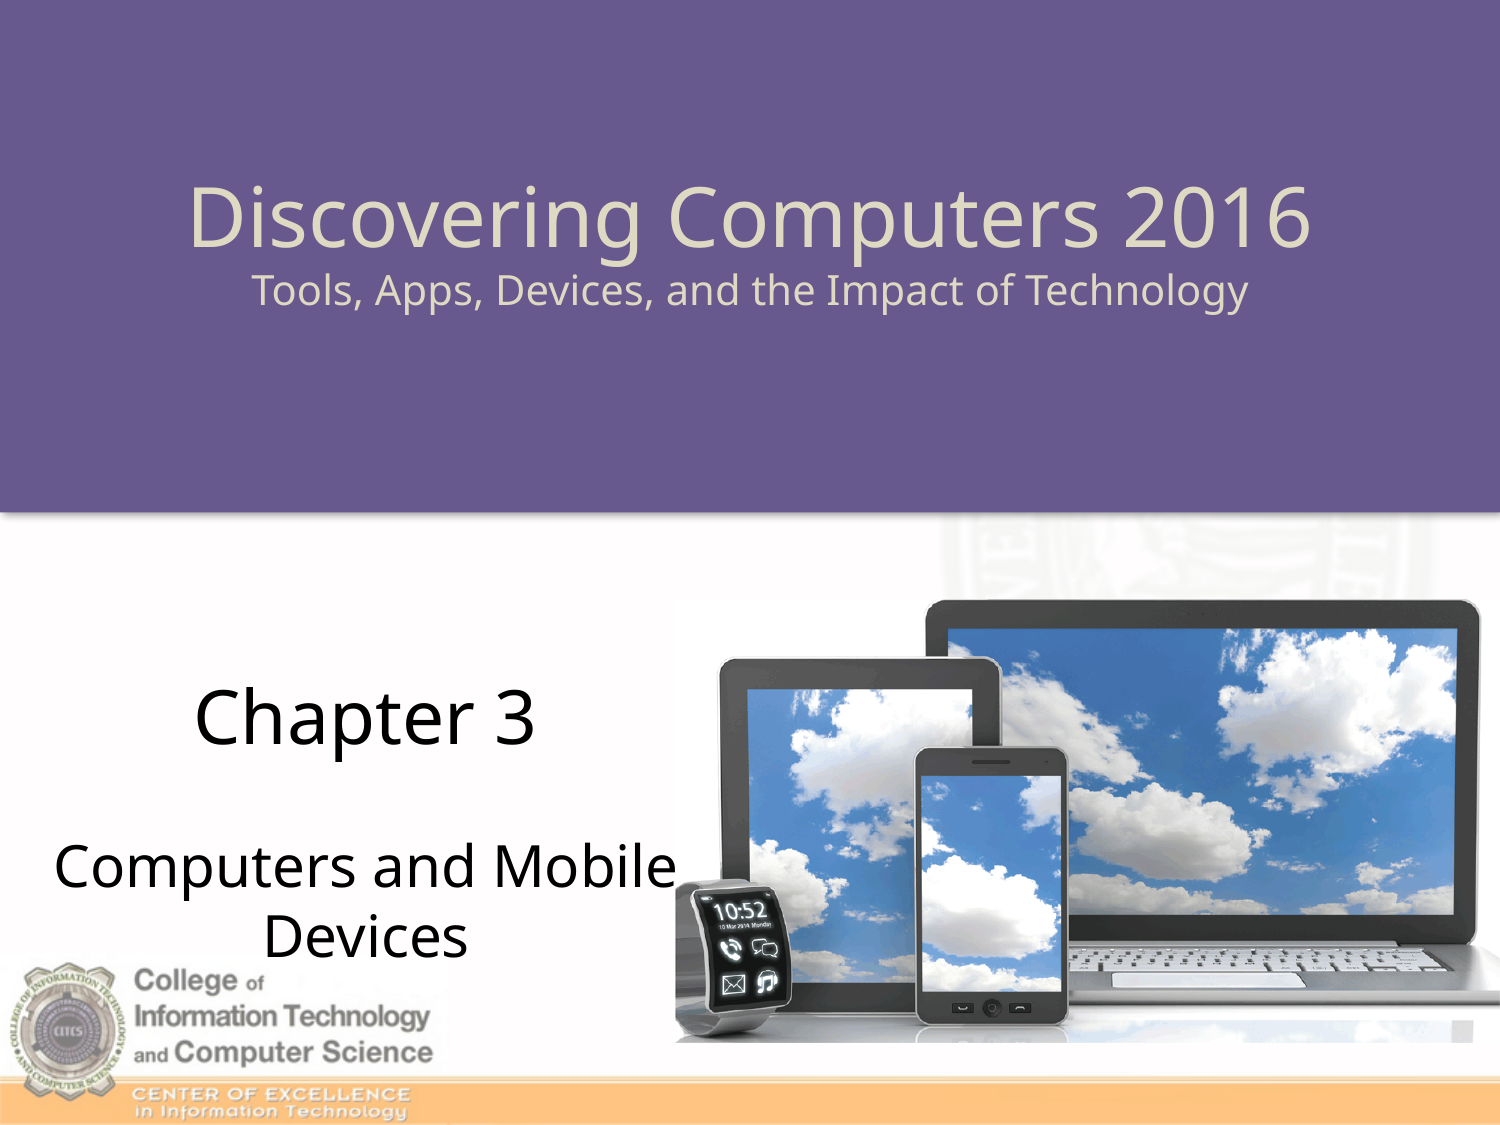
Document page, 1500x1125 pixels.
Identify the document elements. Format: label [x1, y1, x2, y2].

picture [675, 599, 1500, 1043]
